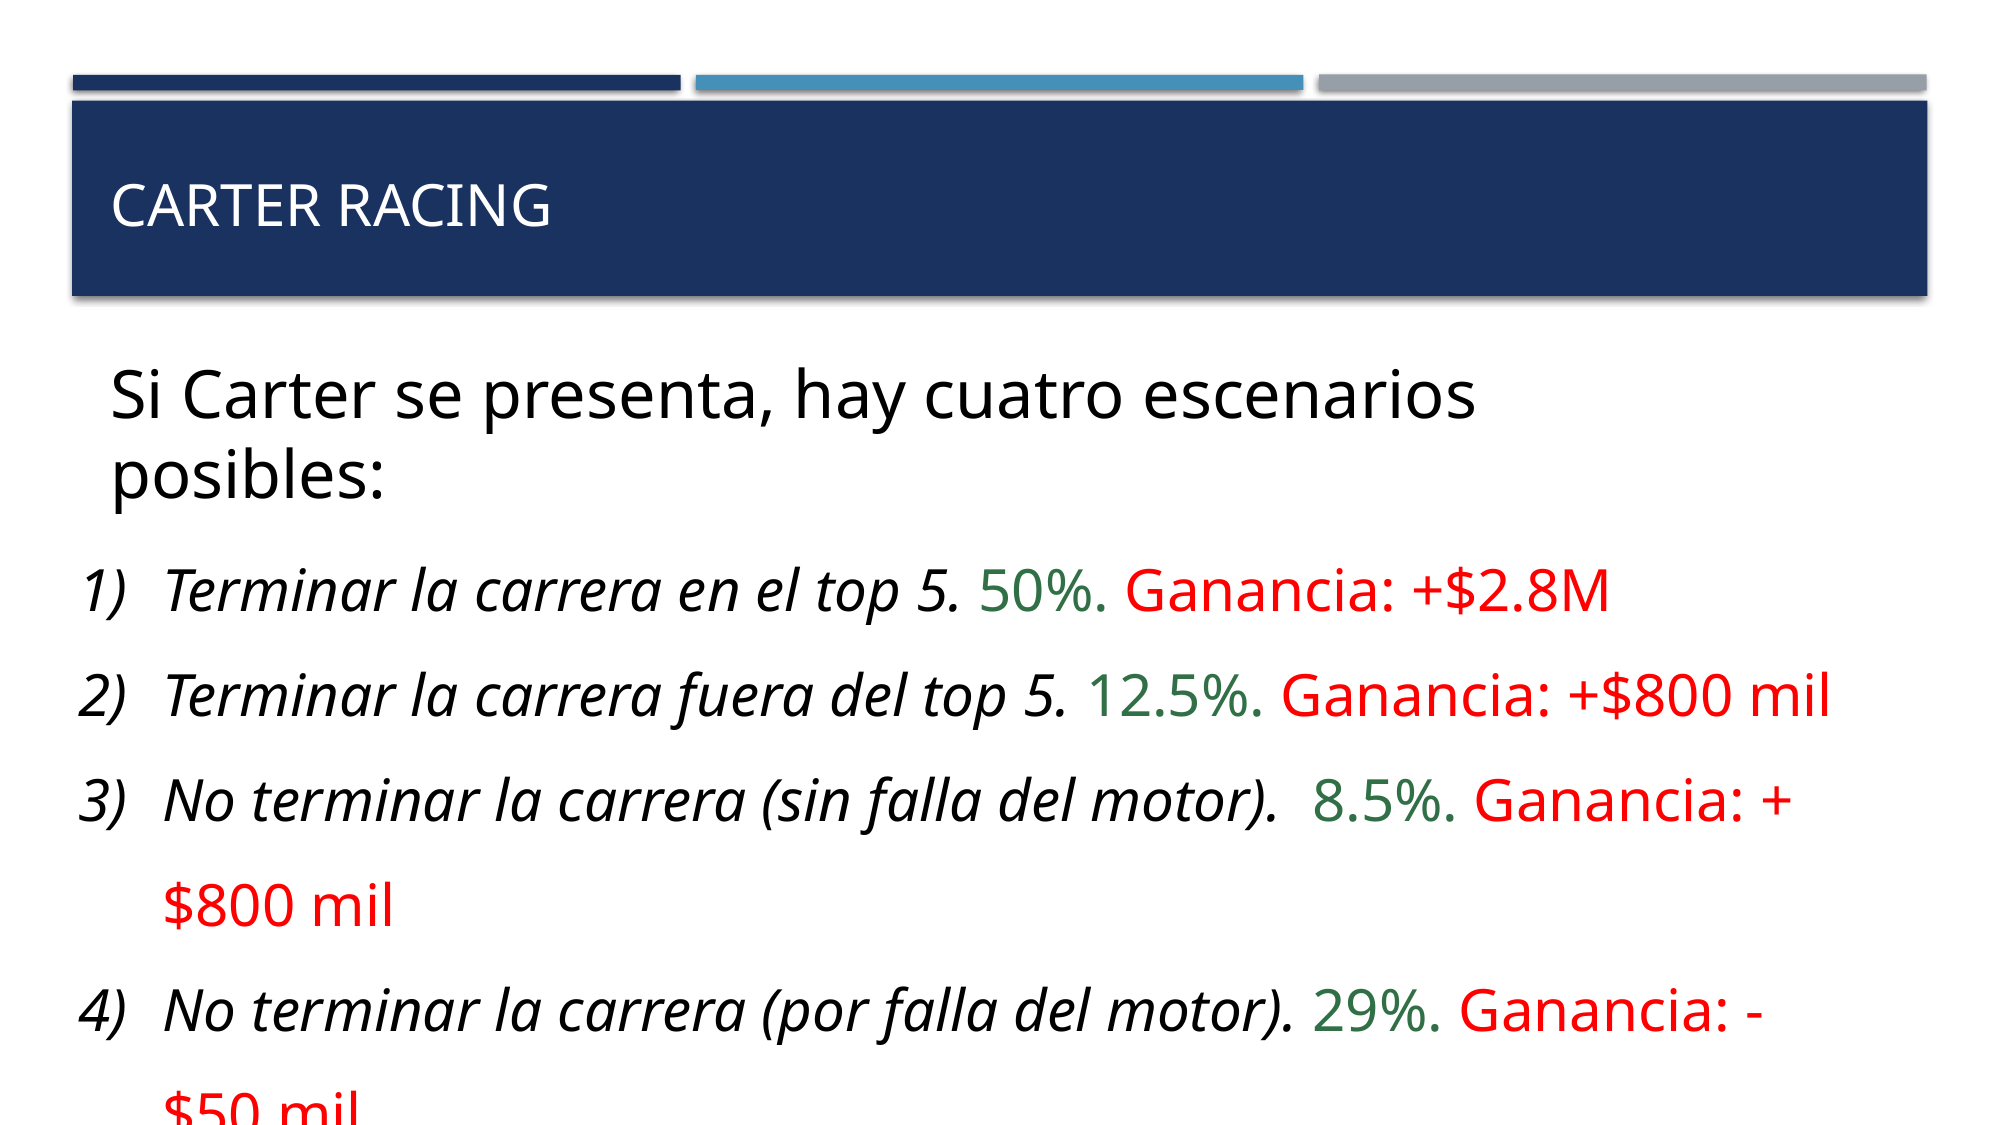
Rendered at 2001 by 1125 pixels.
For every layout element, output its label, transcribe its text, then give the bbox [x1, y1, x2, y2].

text_box Terminar la carrera en el top 5. 50%. Ganancia: +$2.8M Terminar la carrera fuera del top 5. 12.5%. Ganancia: +$800 mil No terminar la carrera (sin falla del motor). 8.5%. Ganancia: +$800 mil No terminar la carrera (por falla del motor). 29%. Ganancia: -$50 mil [63, 510, 1873, 1125]
text_box Si Carter se presenta, hay cuatro escenarios posibles: [95, 344, 1714, 510]
title Carter racing [95, 115, 1905, 247]
